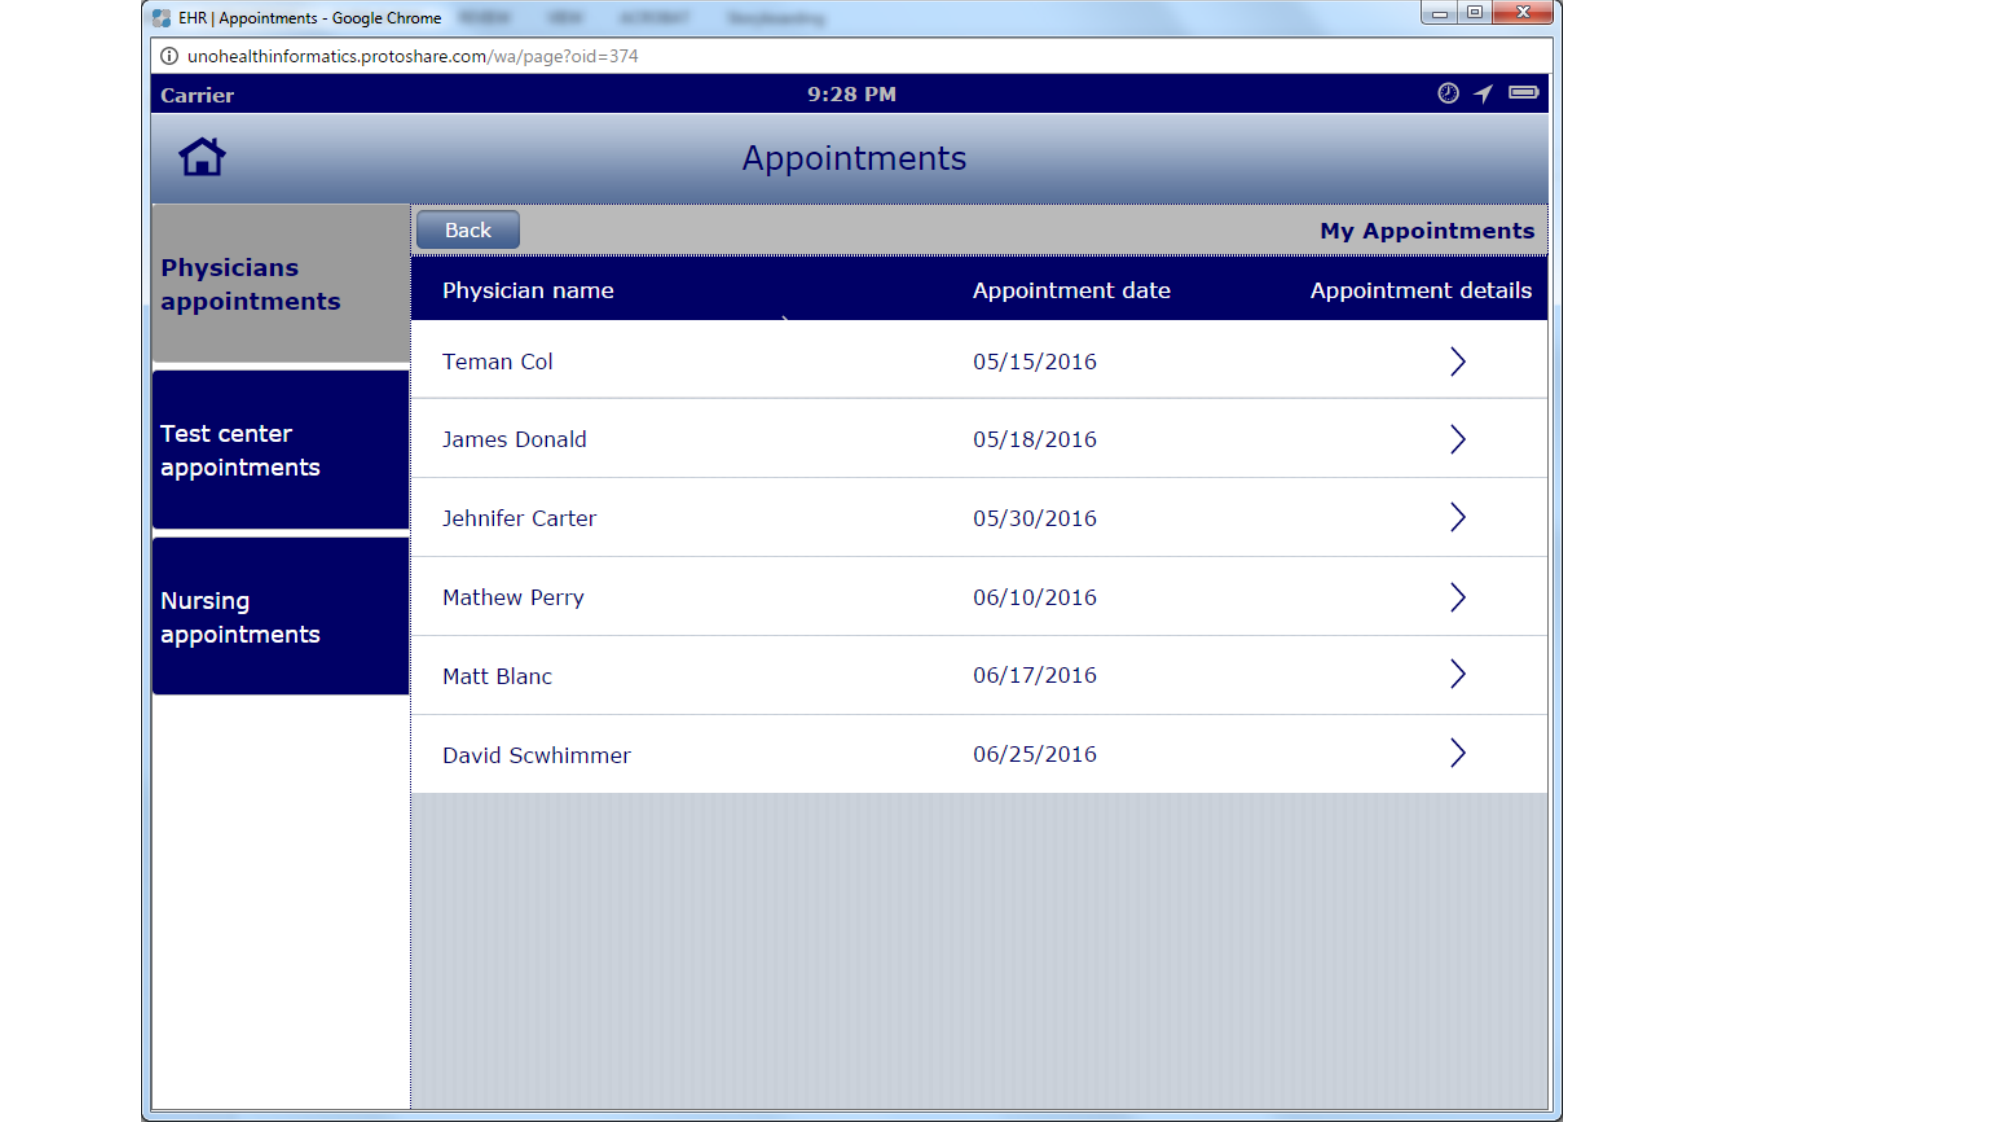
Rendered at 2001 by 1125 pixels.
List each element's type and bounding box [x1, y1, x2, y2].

picture [141, 0, 1563, 1122]
